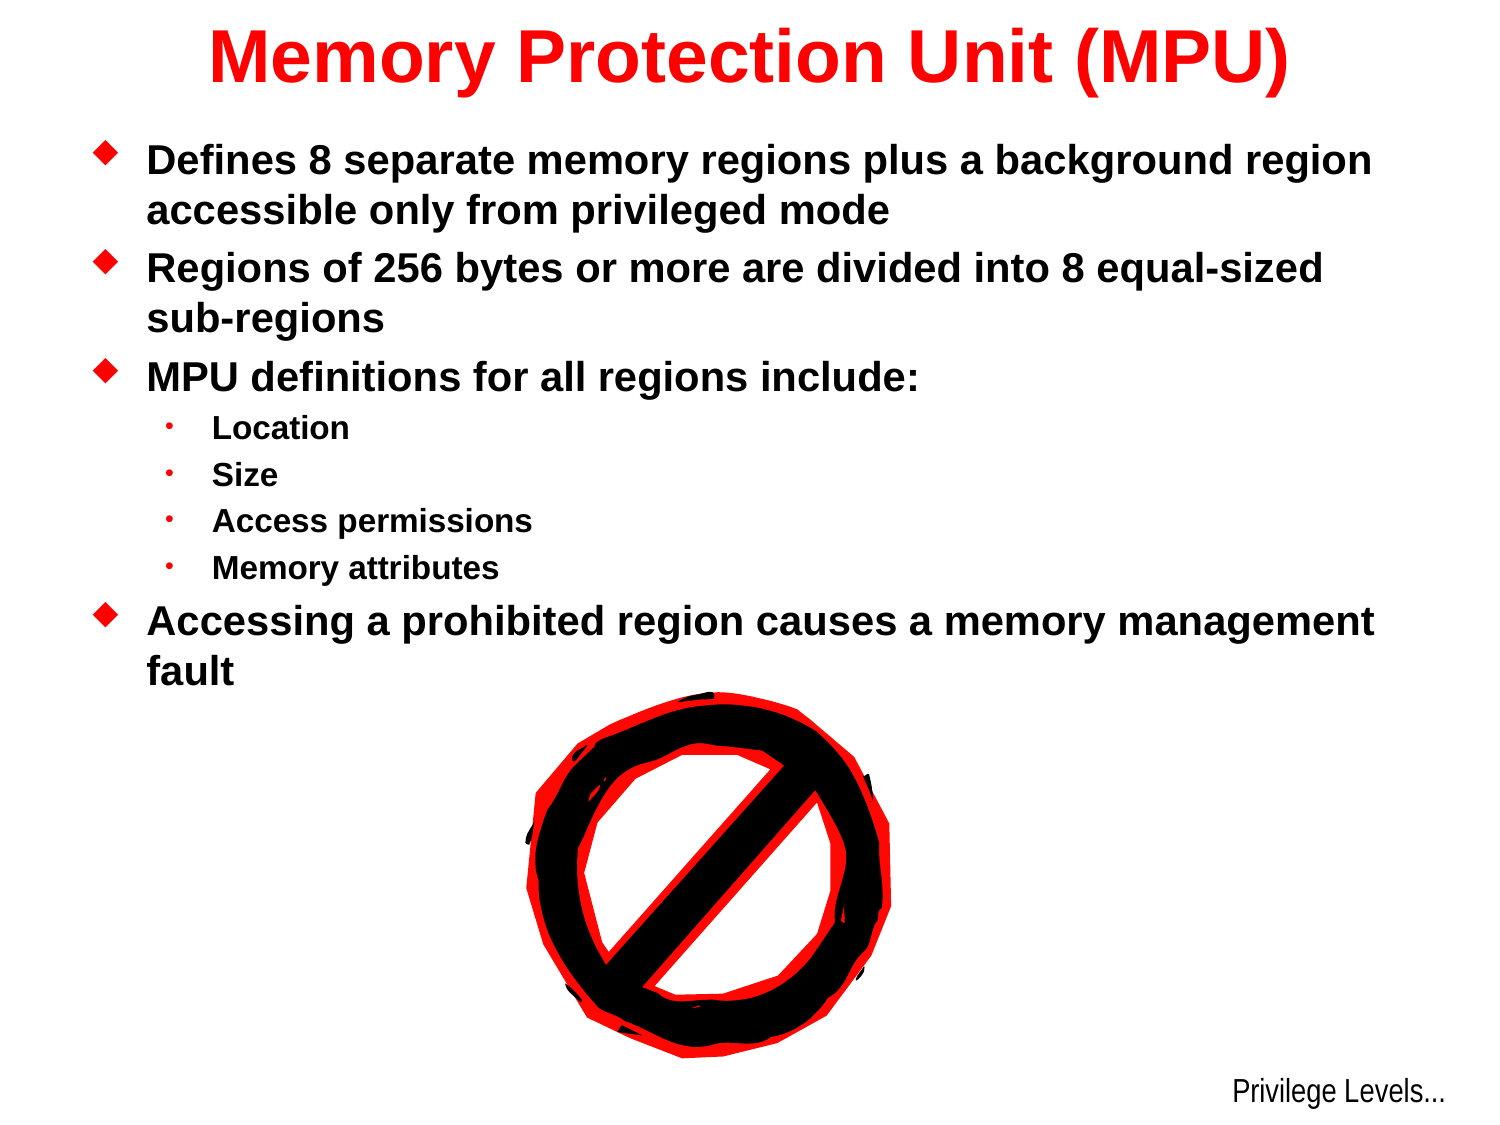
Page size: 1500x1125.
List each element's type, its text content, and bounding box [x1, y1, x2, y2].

text_box Privilege Levels... [1231, 1076, 1447, 1109]
list Defines 8 separate memory regions plus a background region accessible only from privileged mode Regions of 256 bytes or more are divided into 8 equal-sized sub-regions MPU definitions for all regions include: Location Size Access permissions Memory attributes Accessing a prohibited region causes a memory management fault [75, 125, 1425, 1038]
picture [524, 687, 892, 1059]
title Memory Protection Unit (MPU) [0, 0, 1500, 122]
